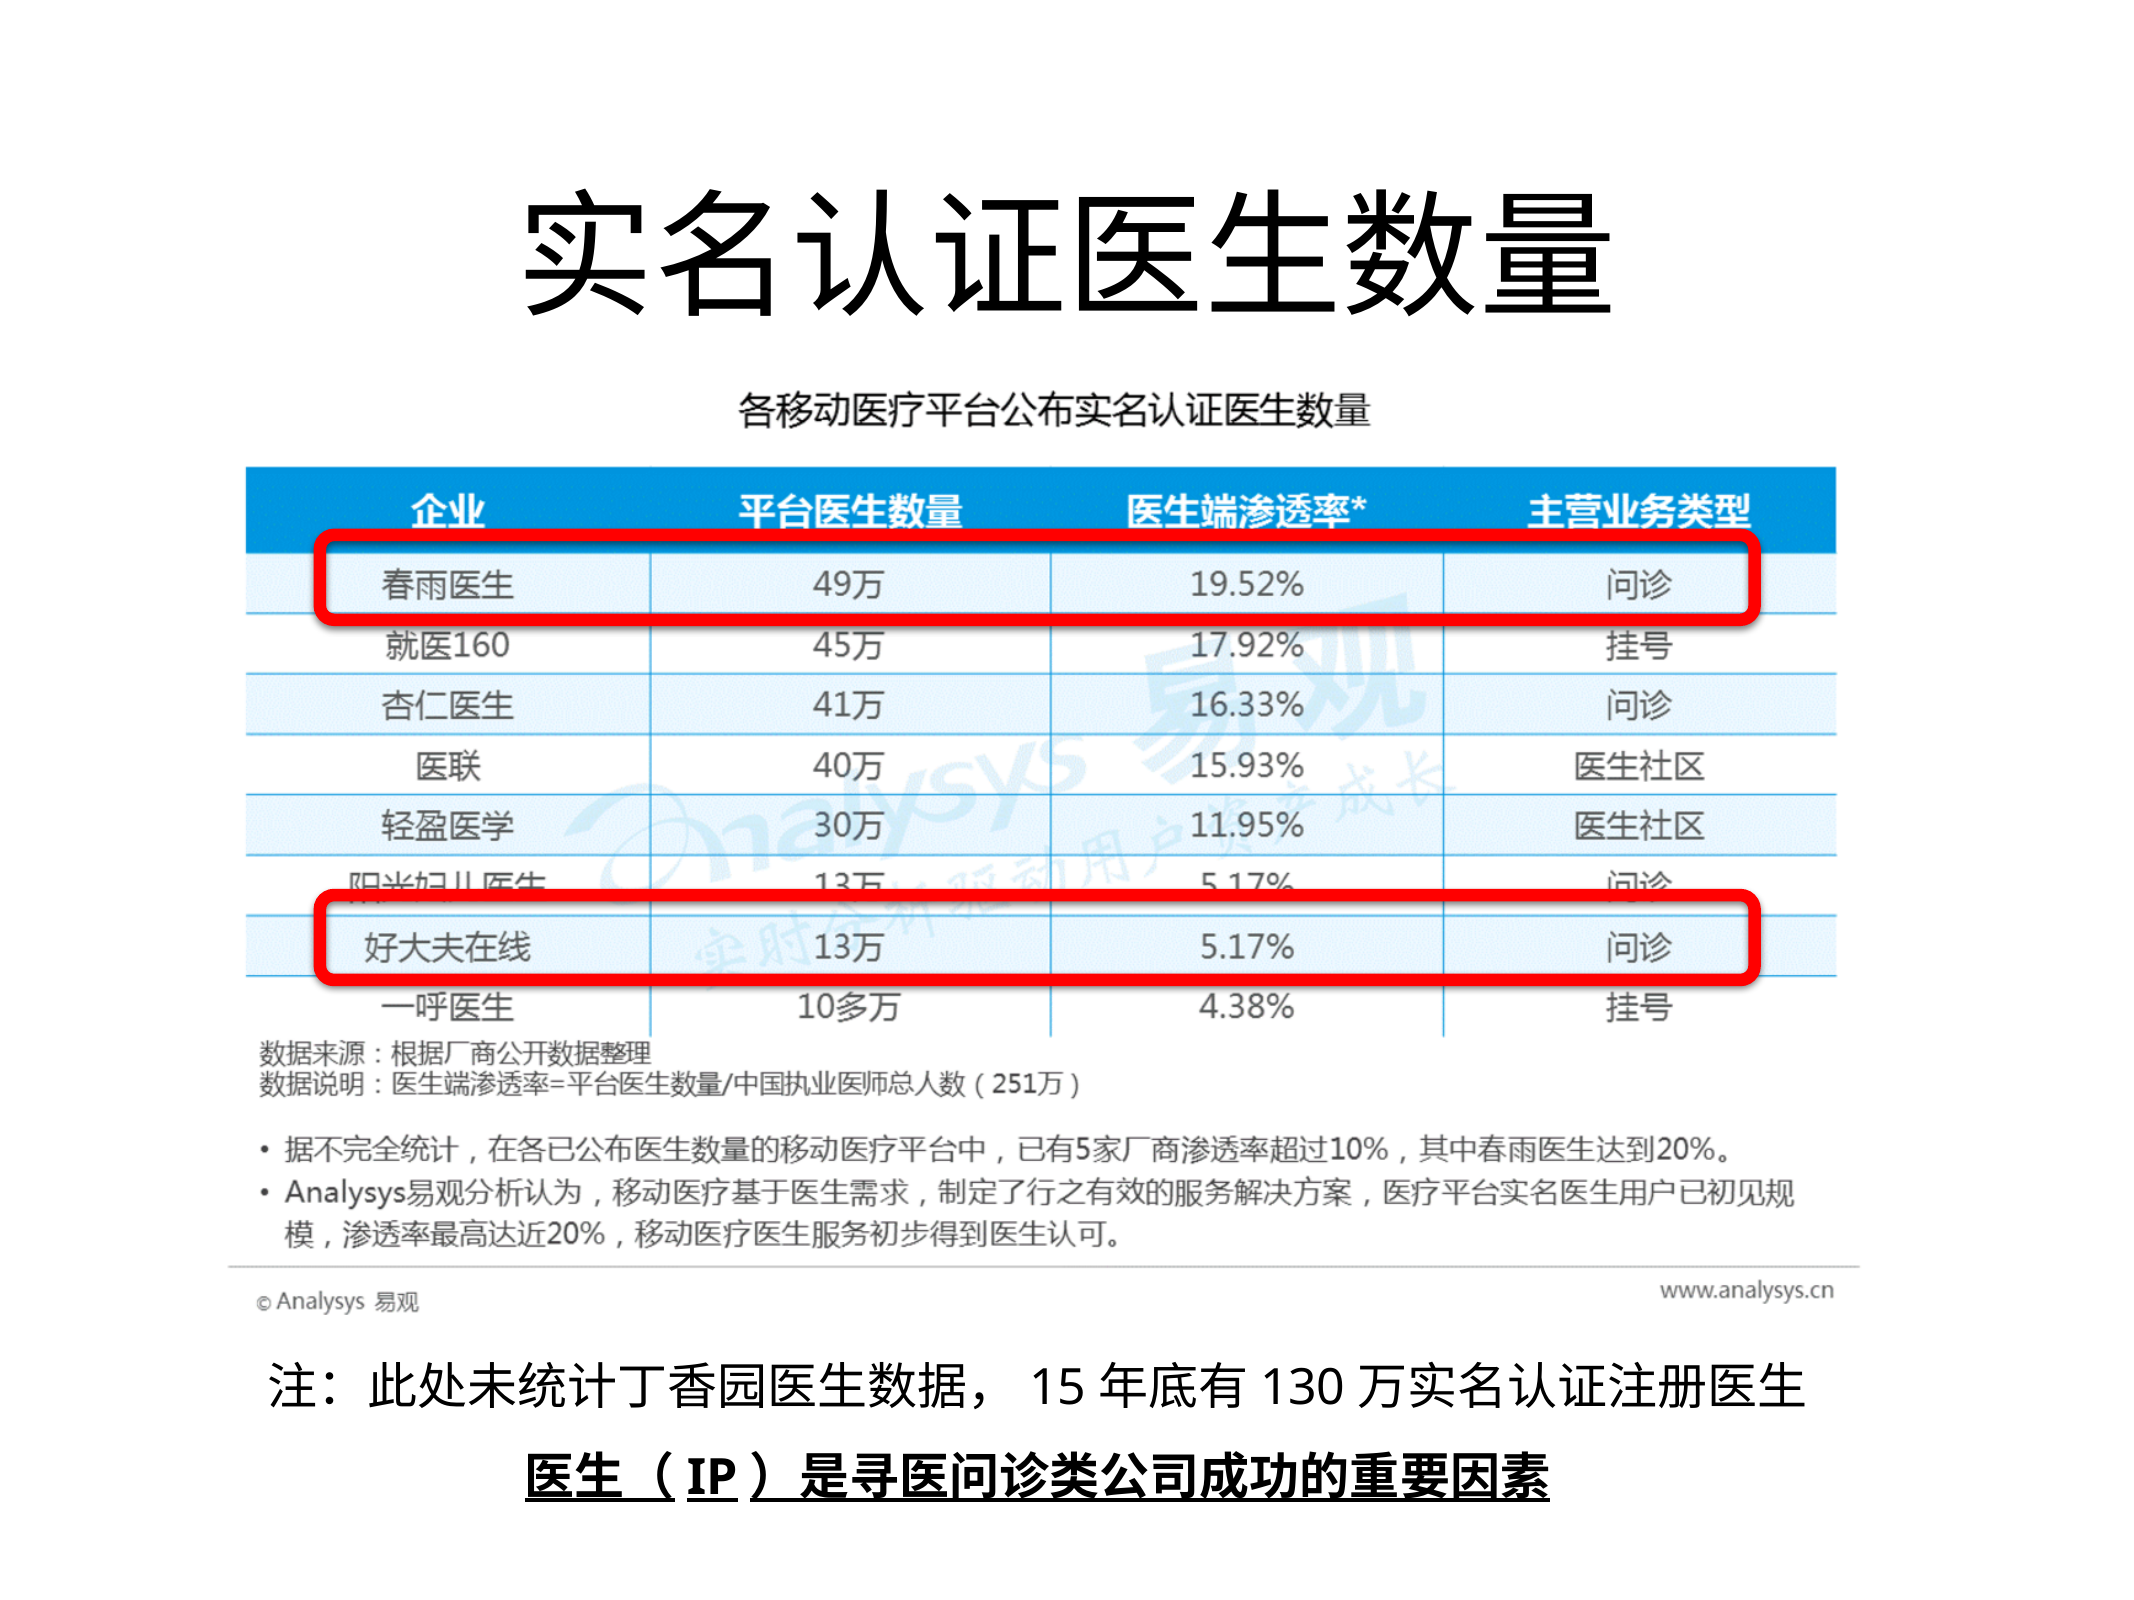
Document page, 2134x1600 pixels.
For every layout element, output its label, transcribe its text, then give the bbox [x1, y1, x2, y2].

title 实名认证医生数量 [155, 72, 1978, 428]
text_box 注：此处未统计丁香园医生数据，15年底有130万实名认证注册医生 医生（IP）是寻医问诊类公司成功的重要因素 [97, 1315, 1978, 1513]
picture [171, 324, 1904, 1358]
